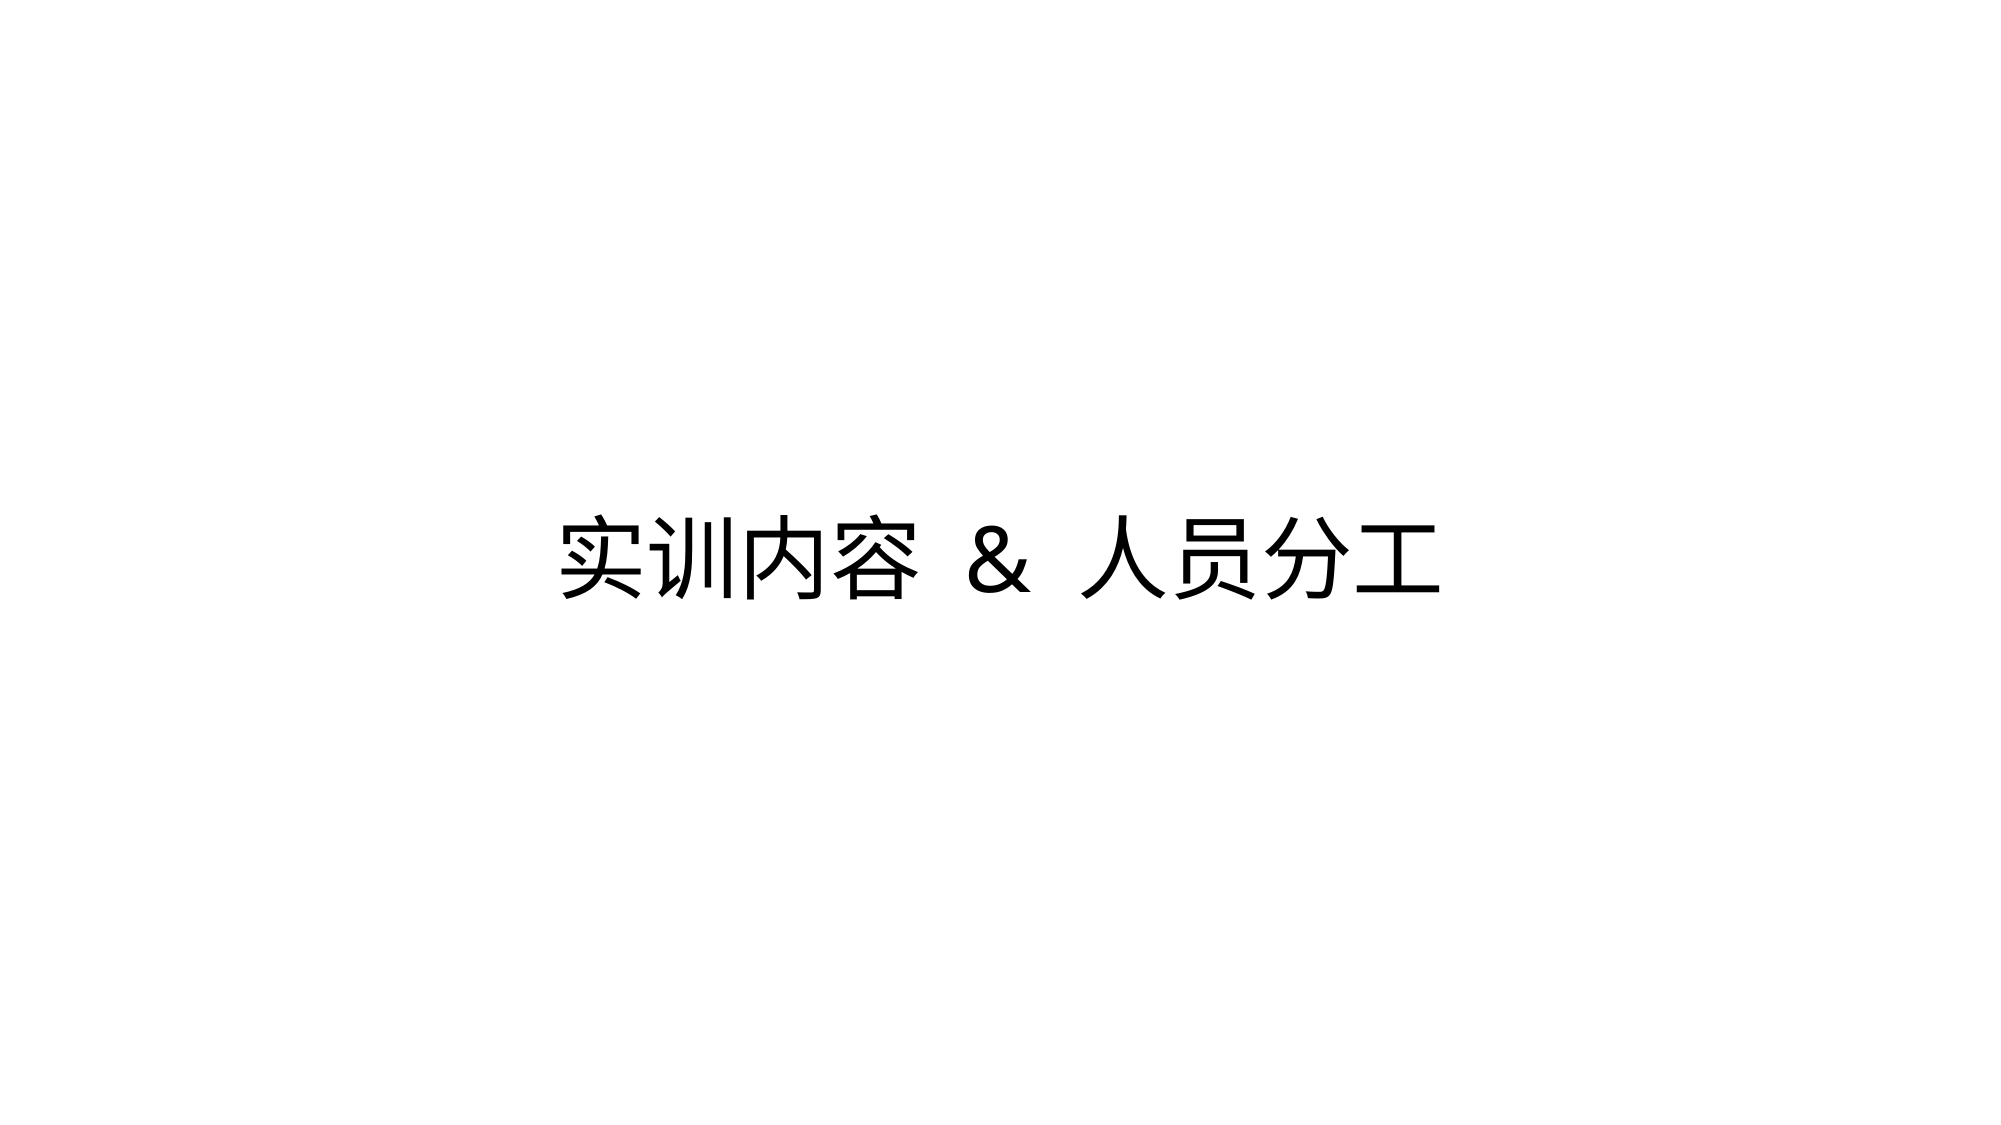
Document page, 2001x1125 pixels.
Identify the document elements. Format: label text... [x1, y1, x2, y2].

title 实训内容 & 人员分工 [137, 453, 1863, 672]
